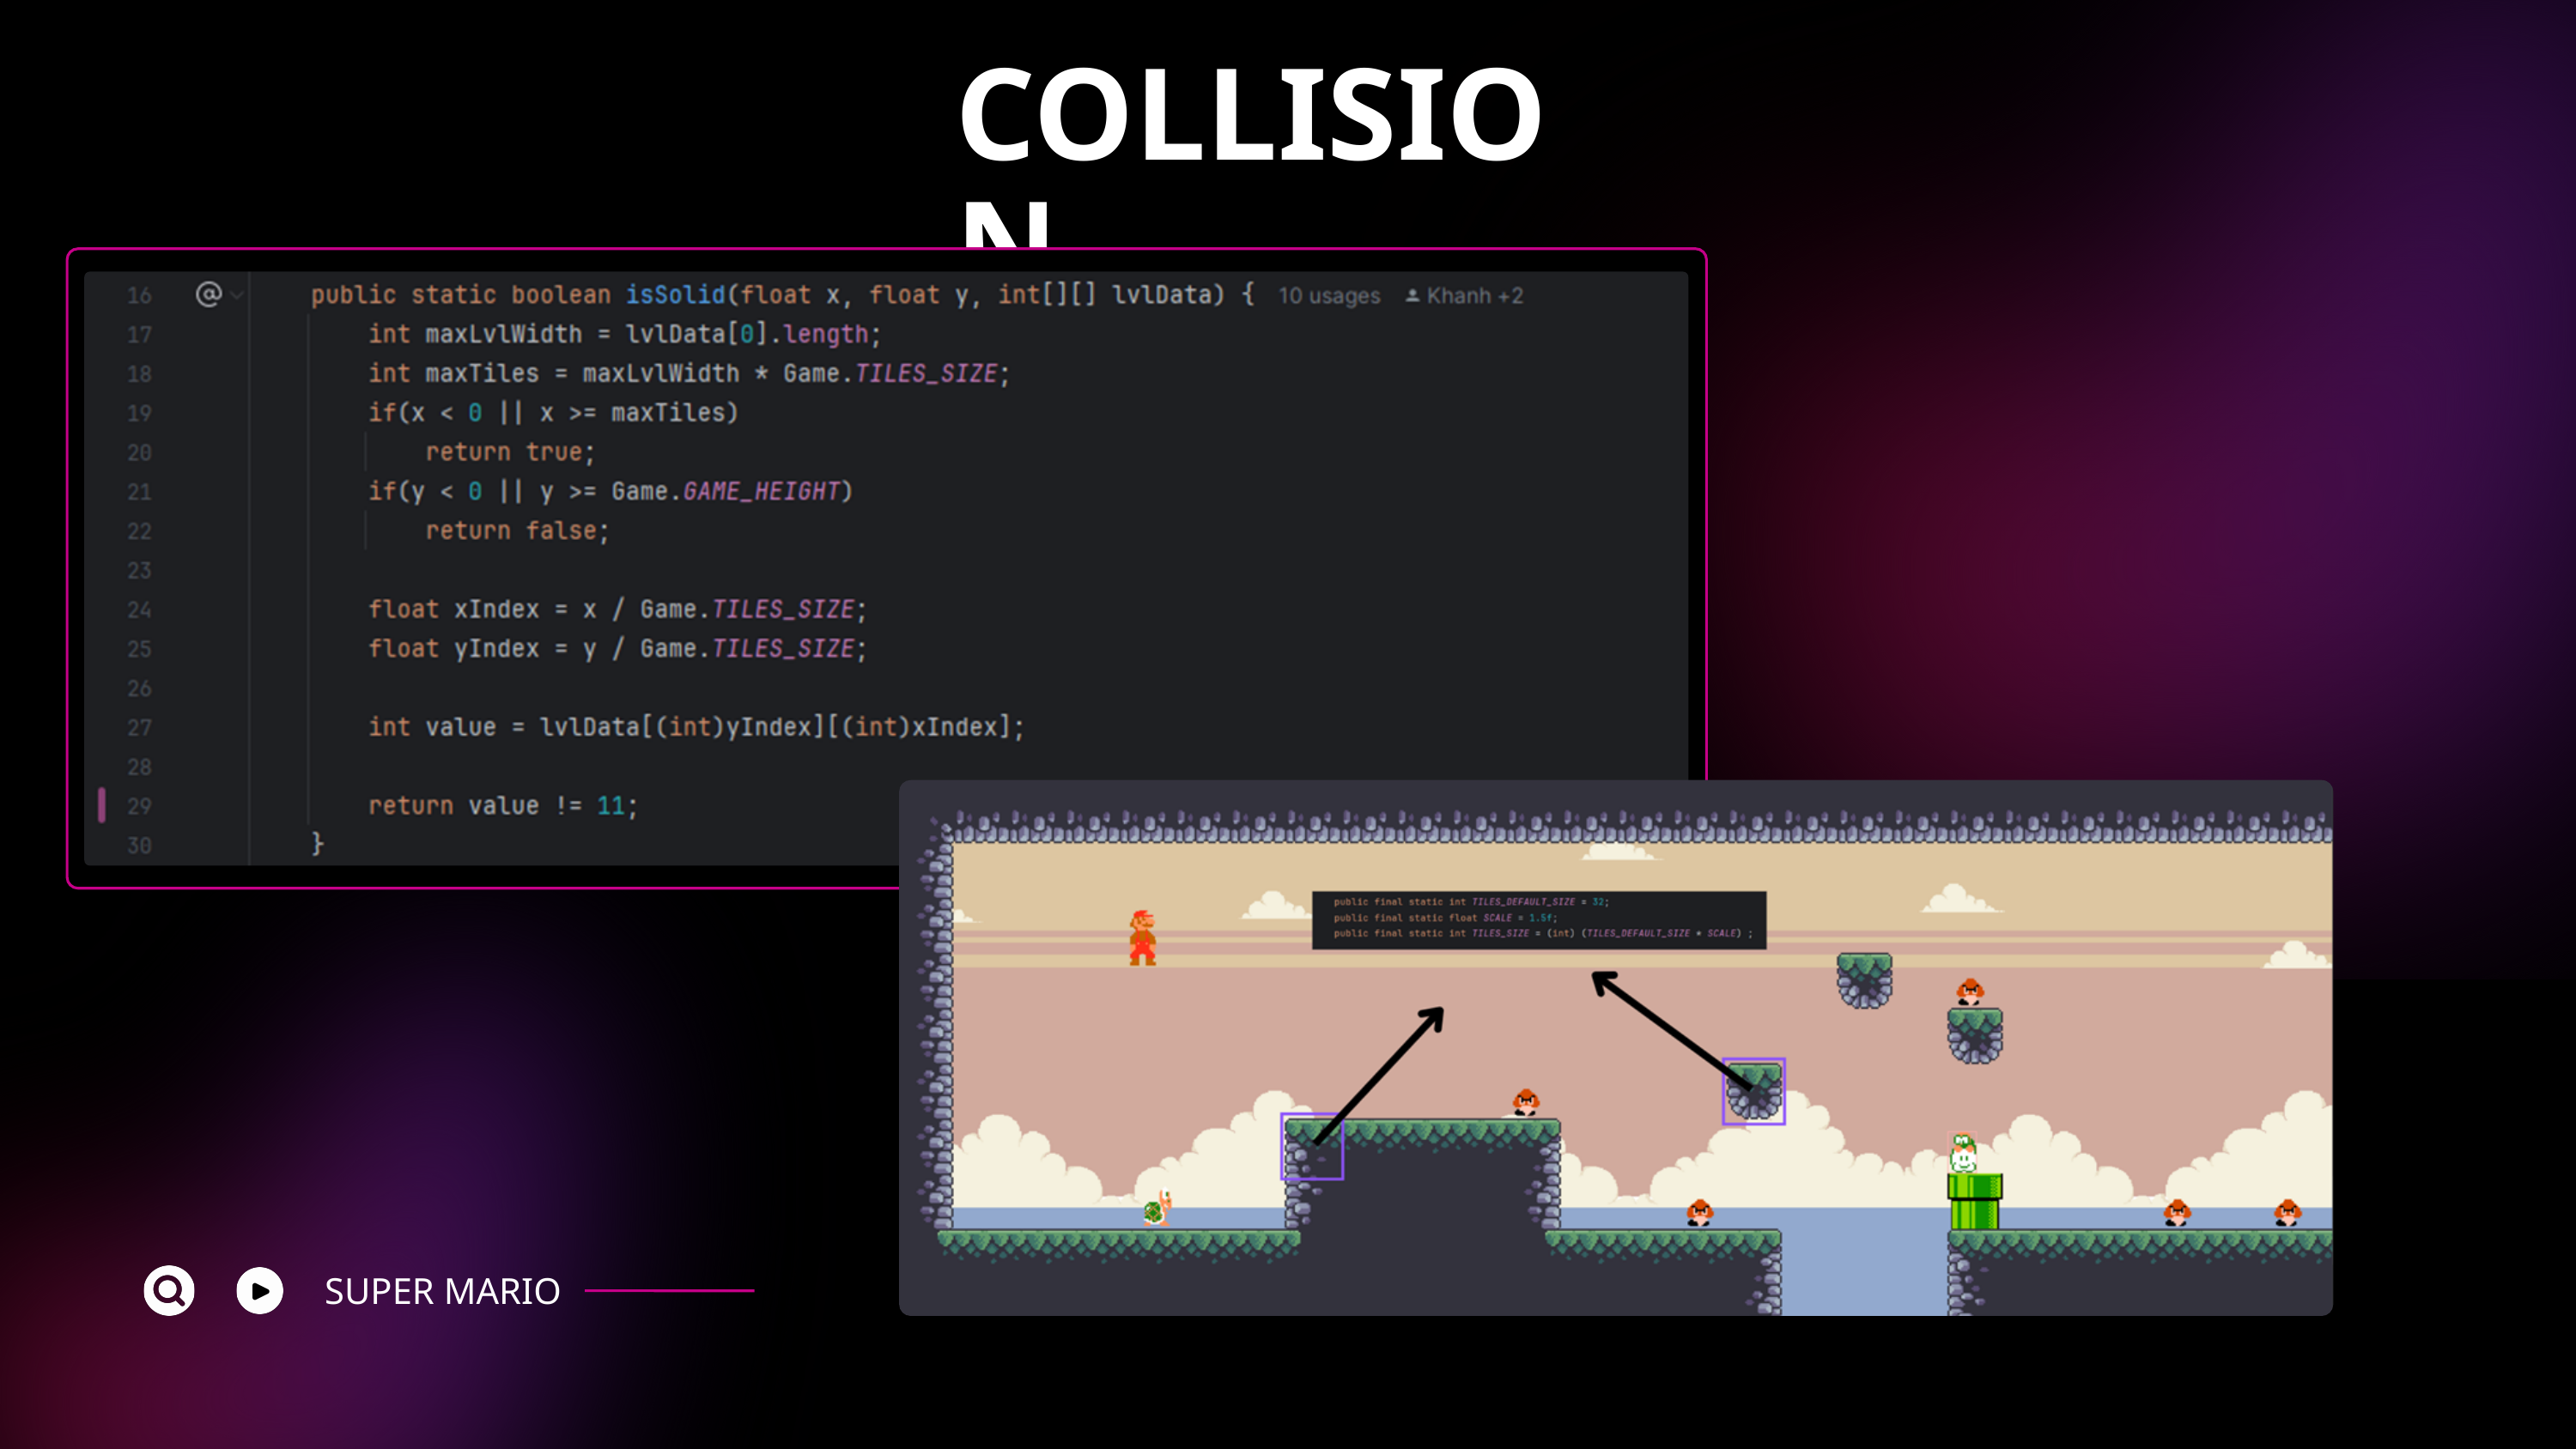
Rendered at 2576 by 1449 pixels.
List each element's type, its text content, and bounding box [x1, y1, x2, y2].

text_box [236, 1267, 283, 1314]
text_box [66, 248, 1707, 888]
text_box [0, 711, 837, 1449]
text_box COLLISION [955, 52, 1643, 247]
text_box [898, 779, 2334, 1317]
text_box [1330, 0, 2576, 980]
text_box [83, 271, 1689, 866]
text_box SUPER MARIO [325, 1261, 801, 1312]
text_box [143, 1265, 195, 1317]
